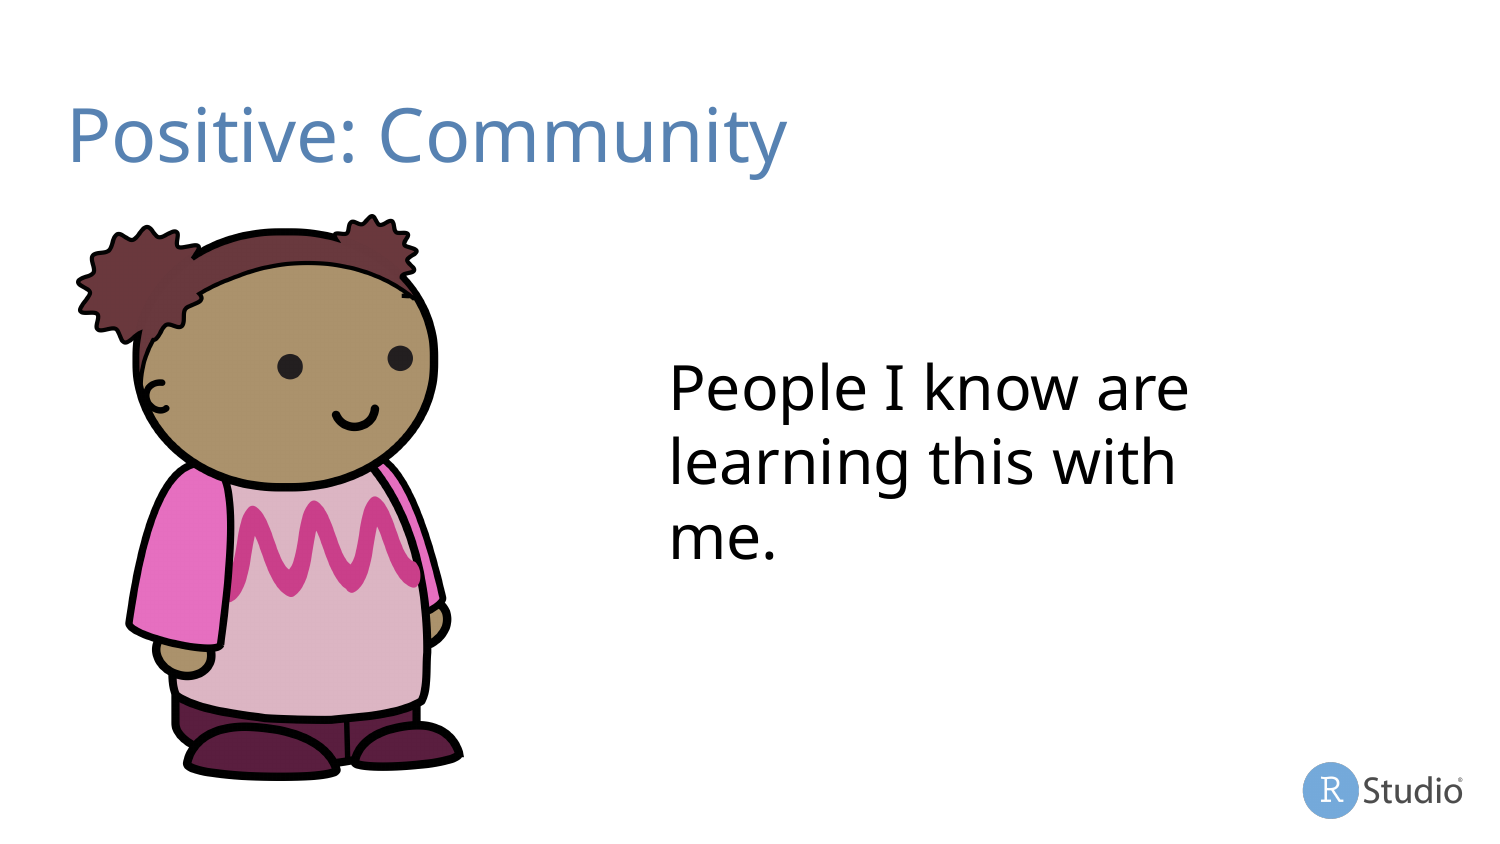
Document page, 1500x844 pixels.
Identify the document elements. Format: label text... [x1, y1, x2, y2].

picture [75, 213, 464, 781]
title Positive: Community [51, 72, 1449, 189]
picture [1302, 762, 1463, 819]
text_box People I know are learning this with me. [653, 332, 1308, 639]
